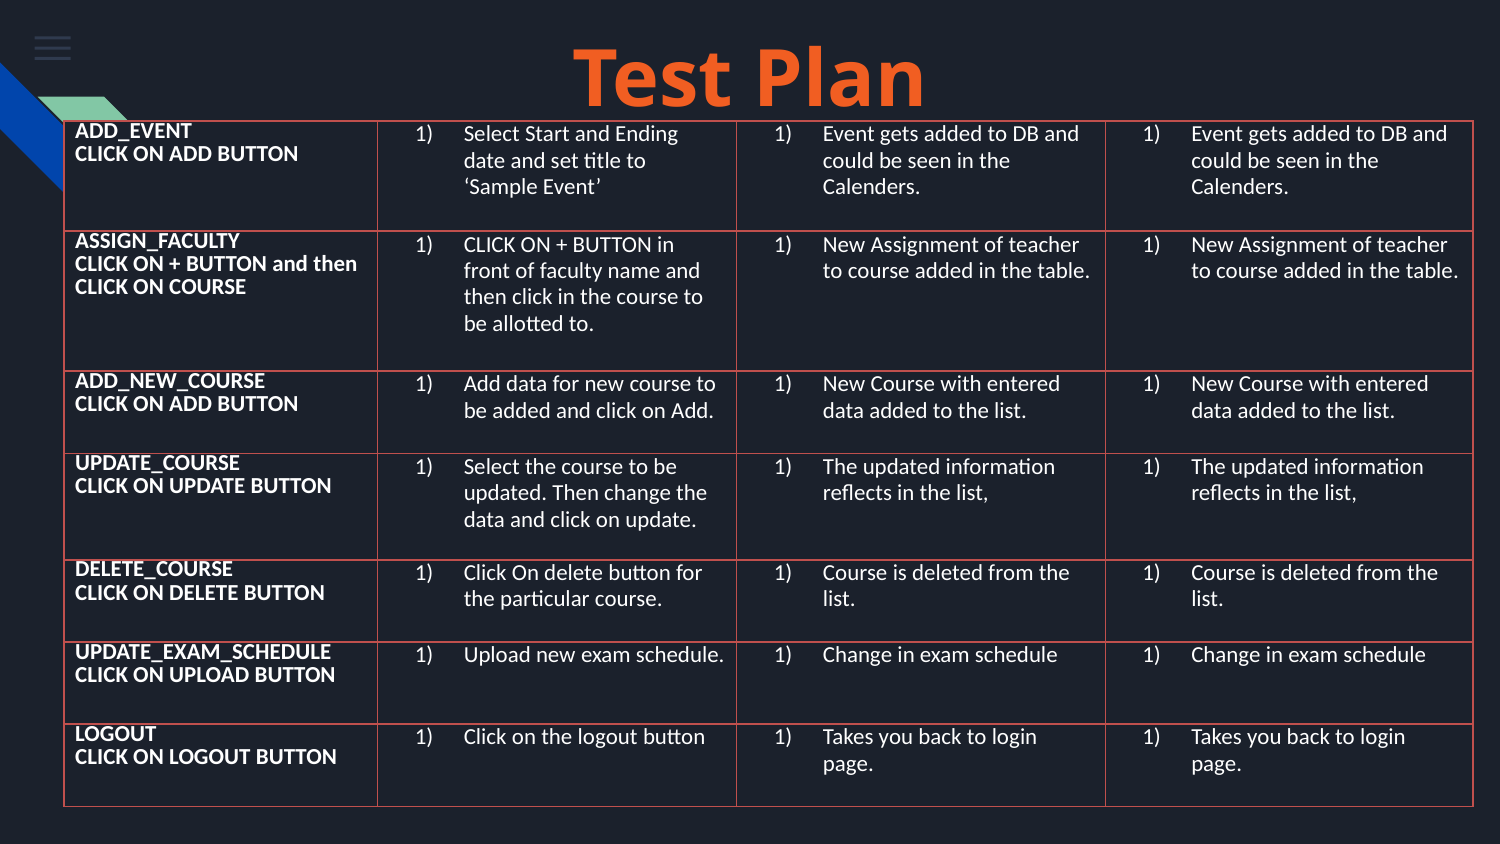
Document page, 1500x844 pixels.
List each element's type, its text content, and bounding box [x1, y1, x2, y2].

text_box Test Plan [0, 0, 1500, 150]
table_header Event gets added to DB and could be seen in the Calenders. [737, 122, 1105, 230]
table_cell UPDATE_COURSE CLICK ON UPDATE BUTTON [65, 454, 377, 559]
table_cell Select the course to be updated. Then change the data and click on update. [378, 454, 736, 559]
table_cell Add data for new course to be added and click on Add. [378, 372, 736, 453]
table_cell New Course with entered data added to the list. [1106, 372, 1472, 453]
table_cell ASSIGN_FACULTY CLICK ON + BUTTON and then CLICK ON COURSE [65, 232, 377, 370]
table_cell The updated information reflects in the list, [737, 454, 1105, 559]
table_cell Takes you back to login page. [737, 725, 1105, 806]
table_cell LOGOUT CLICK ON LOGOUT BUTTON [65, 725, 377, 806]
table_cell UPDATE_EXAM_SCHEDULE CLICK ON UPLOAD BUTTON [65, 643, 377, 723]
table_header Select Start and Ending date and set title to ‘Sample Event’ [378, 122, 736, 230]
table_cell Course is deleted from the list. [1106, 561, 1472, 641]
table_cell New Course with entered data added to the list. [737, 372, 1105, 453]
table_cell Course is deleted from the list. [737, 561, 1105, 641]
table_cell Change in exam schedule [737, 643, 1105, 723]
table_header ADD_EVENT CLICK ON ADD BUTTON [65, 122, 377, 230]
table_cell New Assignment of teacher to course added in the table. [1106, 232, 1472, 370]
table_cell CLICK ON + BUTTON in front of faculty name and then click in the course to be allotted to. [378, 232, 736, 370]
table_cell DELETE_COURSE CLICK ON DELETE BUTTON [65, 561, 377, 641]
table_header Event gets added to DB and could be seen in the Calenders. [1106, 122, 1472, 230]
table_cell ADD_NEW_COURSE CLICK ON ADD BUTTON [65, 372, 377, 453]
table_cell The updated information reflects in the list, [1106, 454, 1472, 559]
table_cell Click On delete button for the particular course. [378, 561, 736, 641]
table_cell Takes you back to login page. [1106, 725, 1472, 806]
table_cell Change in exam schedule [1106, 643, 1472, 723]
table_cell Upload new exam schedule. [378, 643, 736, 723]
table_cell New Assignment of teacher to course added in the table. [737, 232, 1105, 370]
table_cell Click on the logout button [378, 725, 736, 806]
